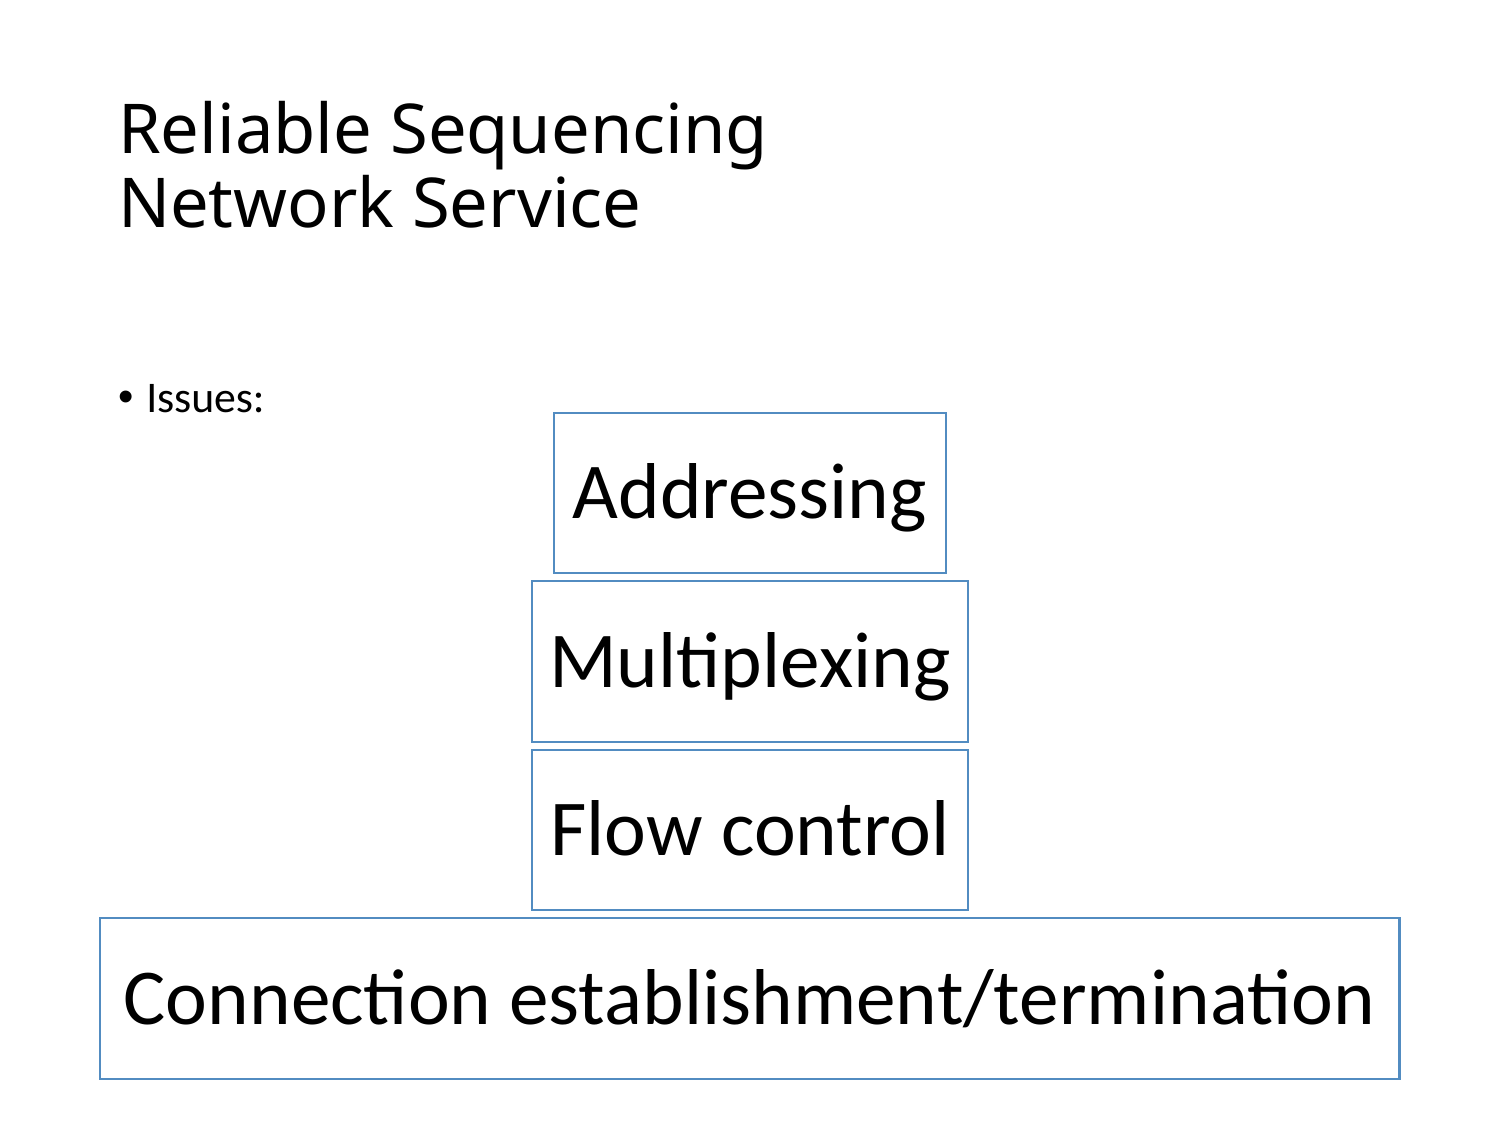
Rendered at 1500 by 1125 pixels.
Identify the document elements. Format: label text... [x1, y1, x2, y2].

title Reliable Sequencing Network Service [103, 59, 1397, 278]
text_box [99, 412, 1400, 1080]
list Issues: [103, 299, 1397, 412]
